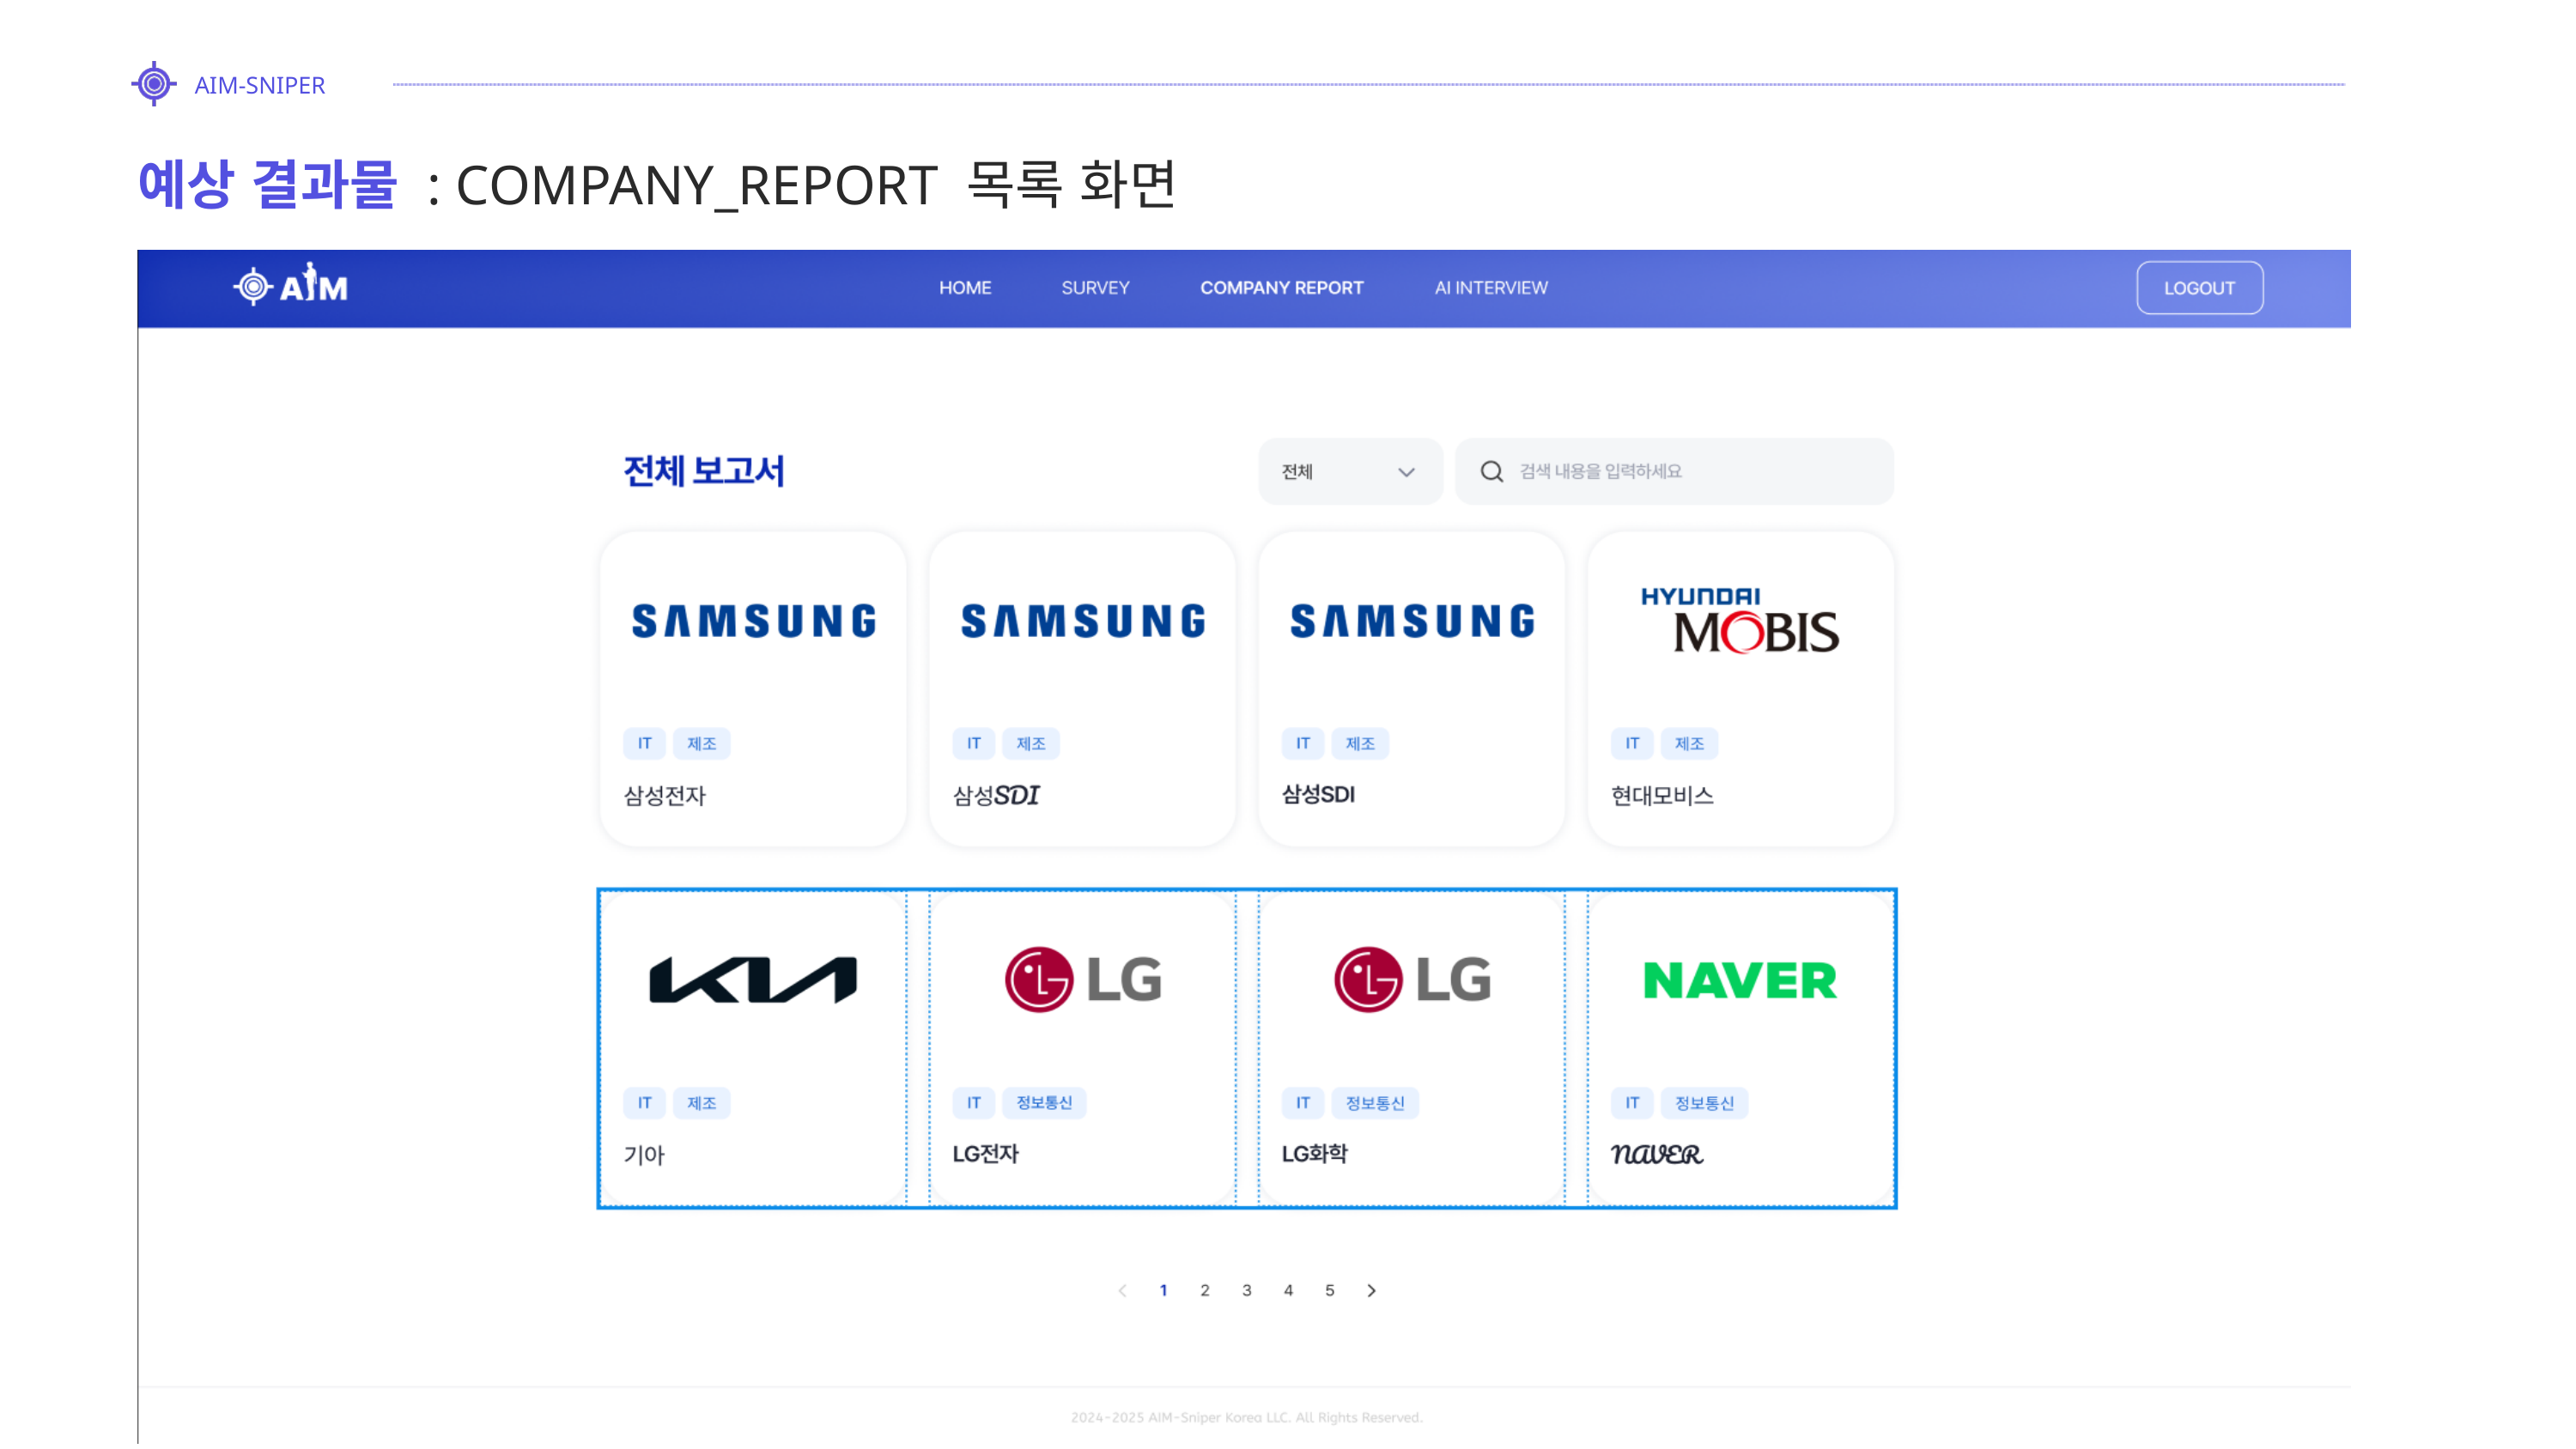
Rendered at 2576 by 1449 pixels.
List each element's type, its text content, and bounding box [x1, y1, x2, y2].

text_box 예상 결과물 : COMPANY_REPORT 목록 화면 [137, 123, 1621, 249]
picture [128, 58, 179, 110]
text_box AIM-SNIPER [183, 70, 360, 102]
picture [137, 250, 2351, 1444]
picture [393, 83, 2346, 87]
